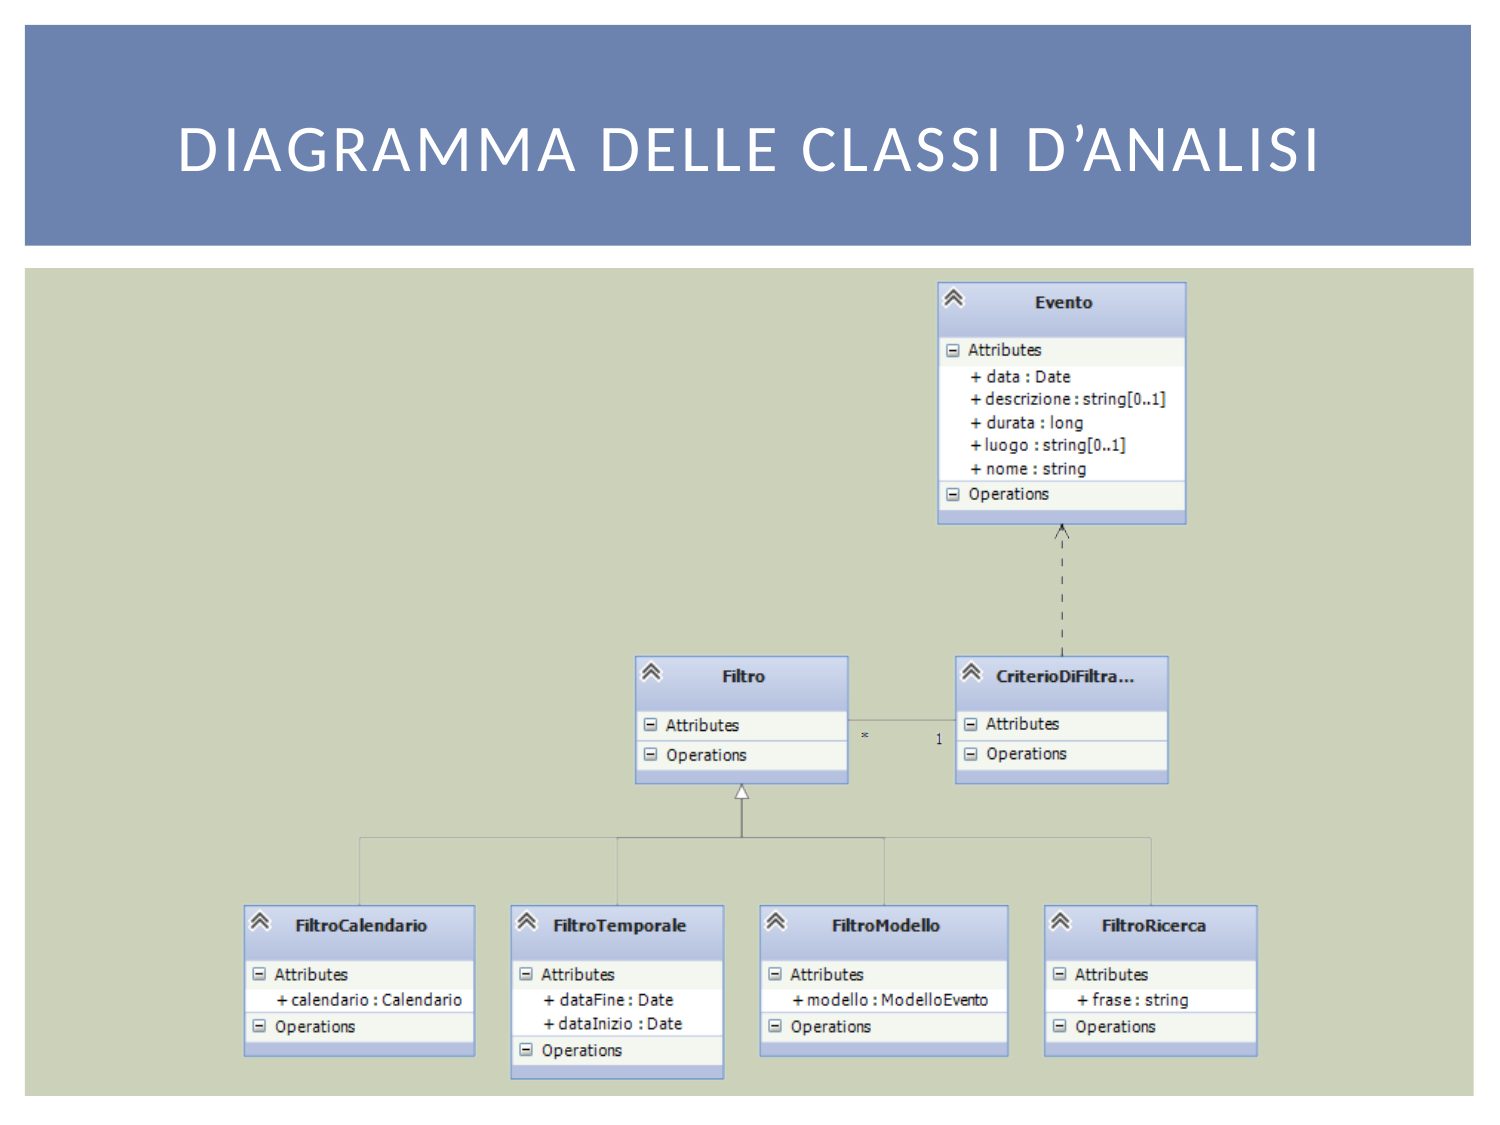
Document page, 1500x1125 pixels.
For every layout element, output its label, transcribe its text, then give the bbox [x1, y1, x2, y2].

title Diagramma delle Classi d’Analisi [62, 58, 1438, 232]
picture [228, 266, 1272, 1092]
